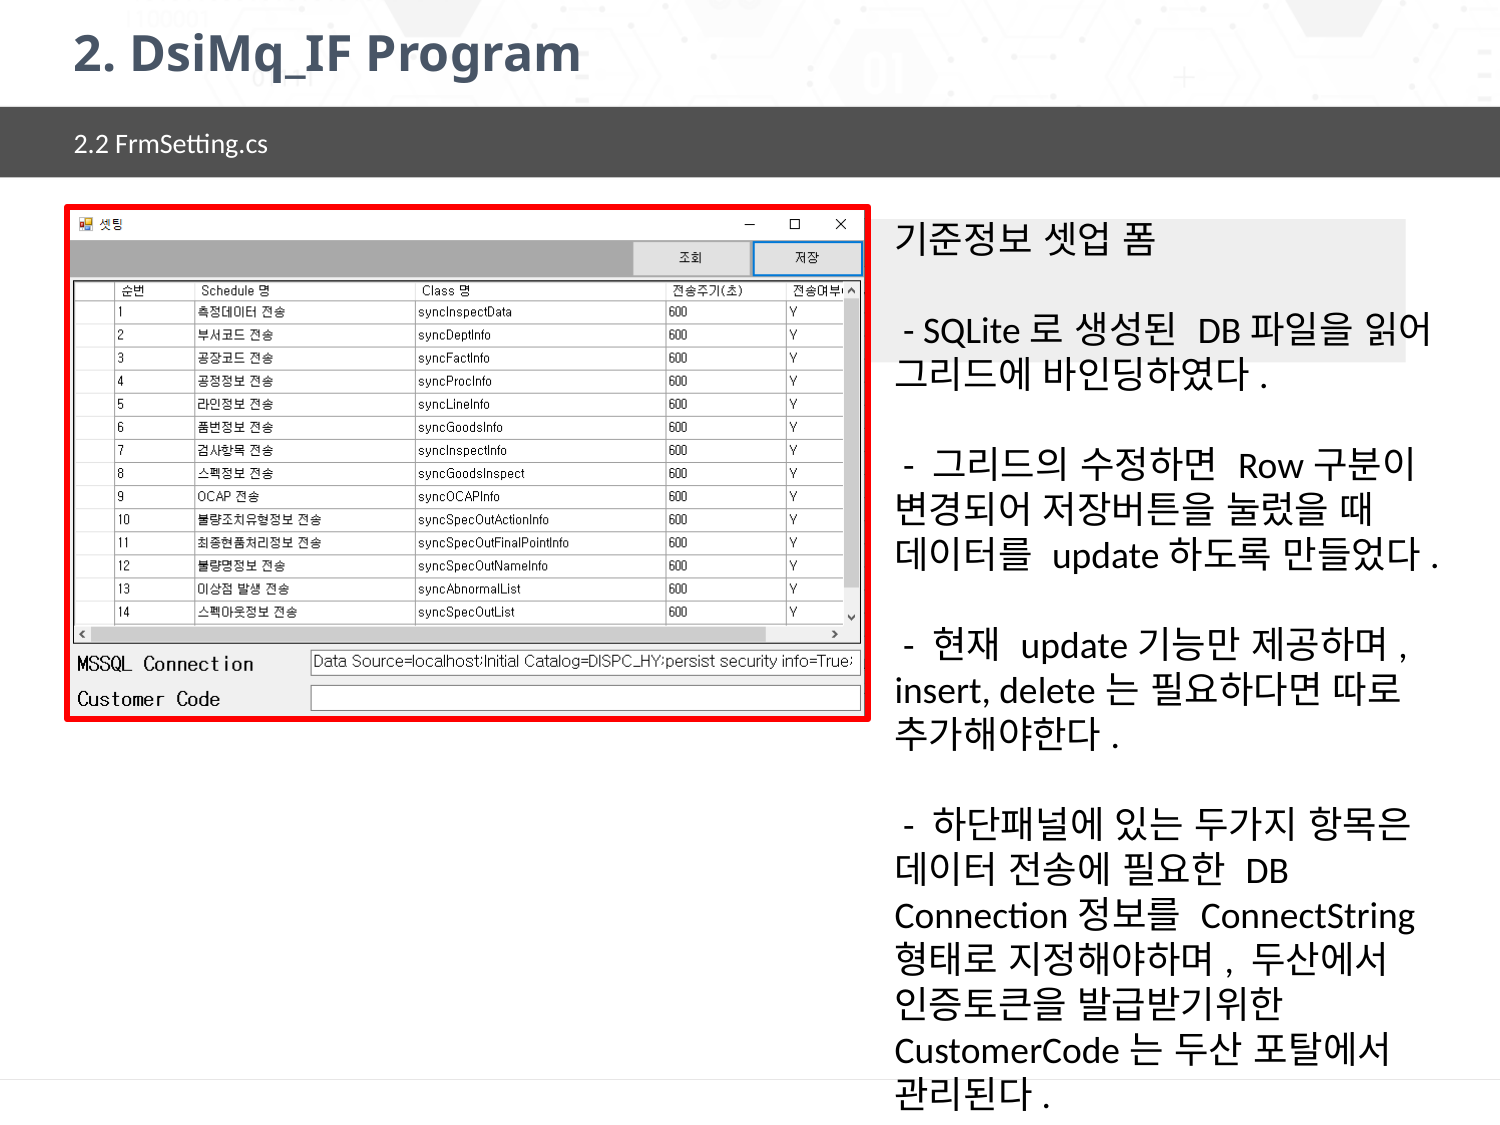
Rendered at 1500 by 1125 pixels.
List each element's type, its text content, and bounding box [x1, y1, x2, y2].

picture [70, 209, 865, 717]
text_box 기준정보 셋업 폼 - SQLite로 생성된 DB파일을 읽어 그리드에 바인딩하였다. - 그리드의 수정하면 Row구분이 변경되어 저장버튼을 눌렀을 때 데이터를 update하도록 만들었다. - 현재 update기능만 제공하며, insert, delete는 필요하다면 따로 추가해야한다. - 하단패널에 있는 두가지 항목은 데이터 전송에 필요한 DB Connection정보를 ConnectString 형태로 지정해야하며, 두산에서 인증토큰을 발급받기위한 CustomerCode는 두산 포탈에서 관리된다. [879, 208, 1471, 1124]
picture [0, 0, 1500, 107]
title 2. DsiMq_IF Program [73, 7, 1407, 104]
list 2.2 FrmSetting.cs [73, 108, 1406, 180]
